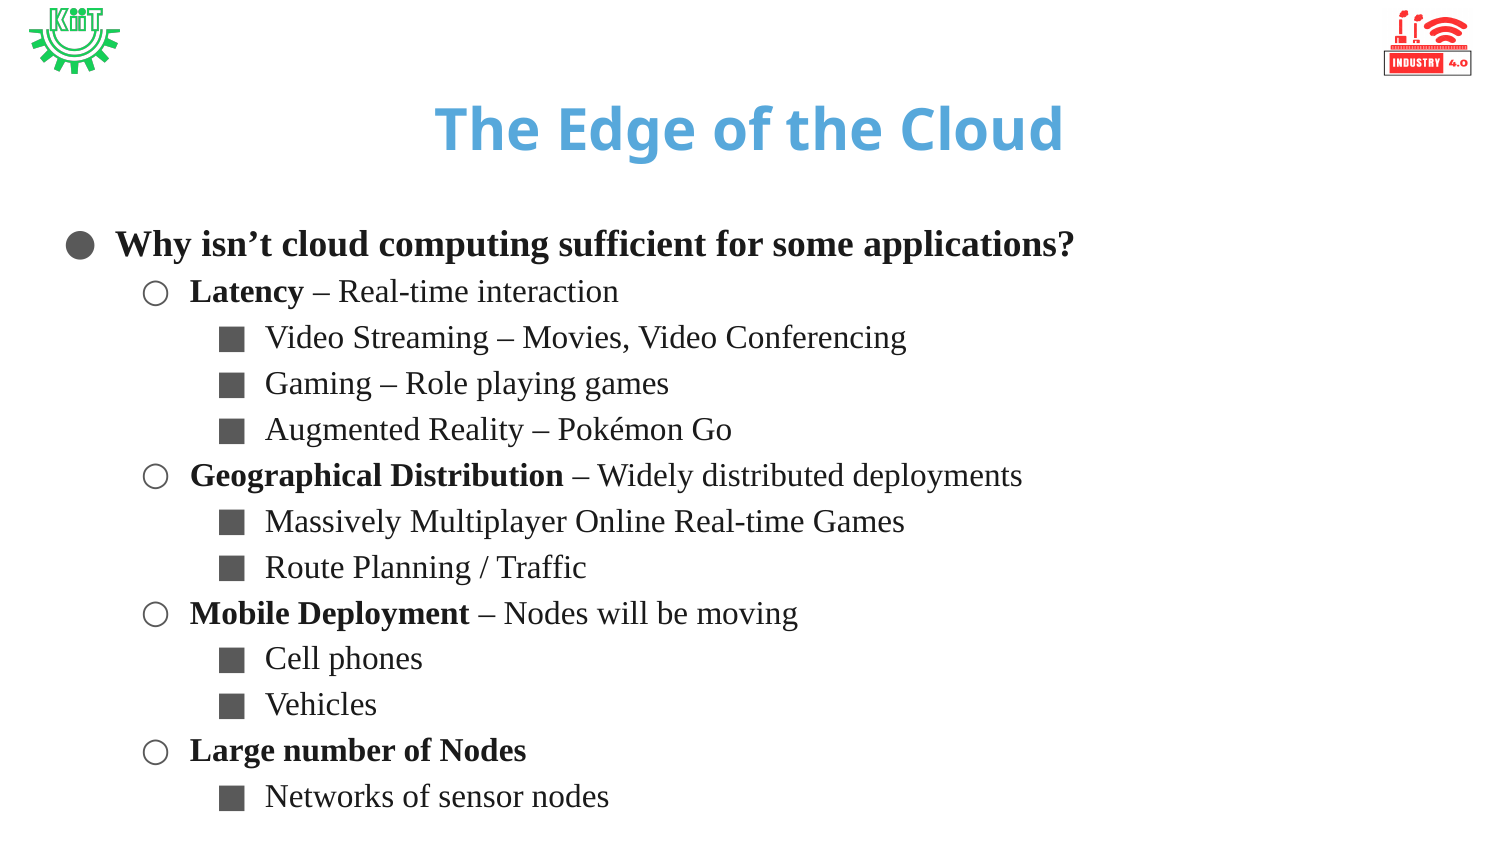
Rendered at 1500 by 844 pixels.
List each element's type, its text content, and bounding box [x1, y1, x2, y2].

picture [1382, 8, 1473, 78]
title The Edge of the Cloud [75, 77, 1425, 196]
picture [29, 8, 120, 74]
list Why isn’t cloud computing sufficient for some applications? Latency – Real-time interaction Video Streaming – Movies, Video Conferencing Gaming – Role playing games Augmented Reality – Pokémon Go Geographical Distribution – Widely distributed deployments Massively Multiplayer Online Real-time Games Route Planning / Traffic Mobile Deployment – Nodes will be moving Cell phones Vehicles Large number of Nodes Networks of sensor nodes [24, 196, 1488, 754]
